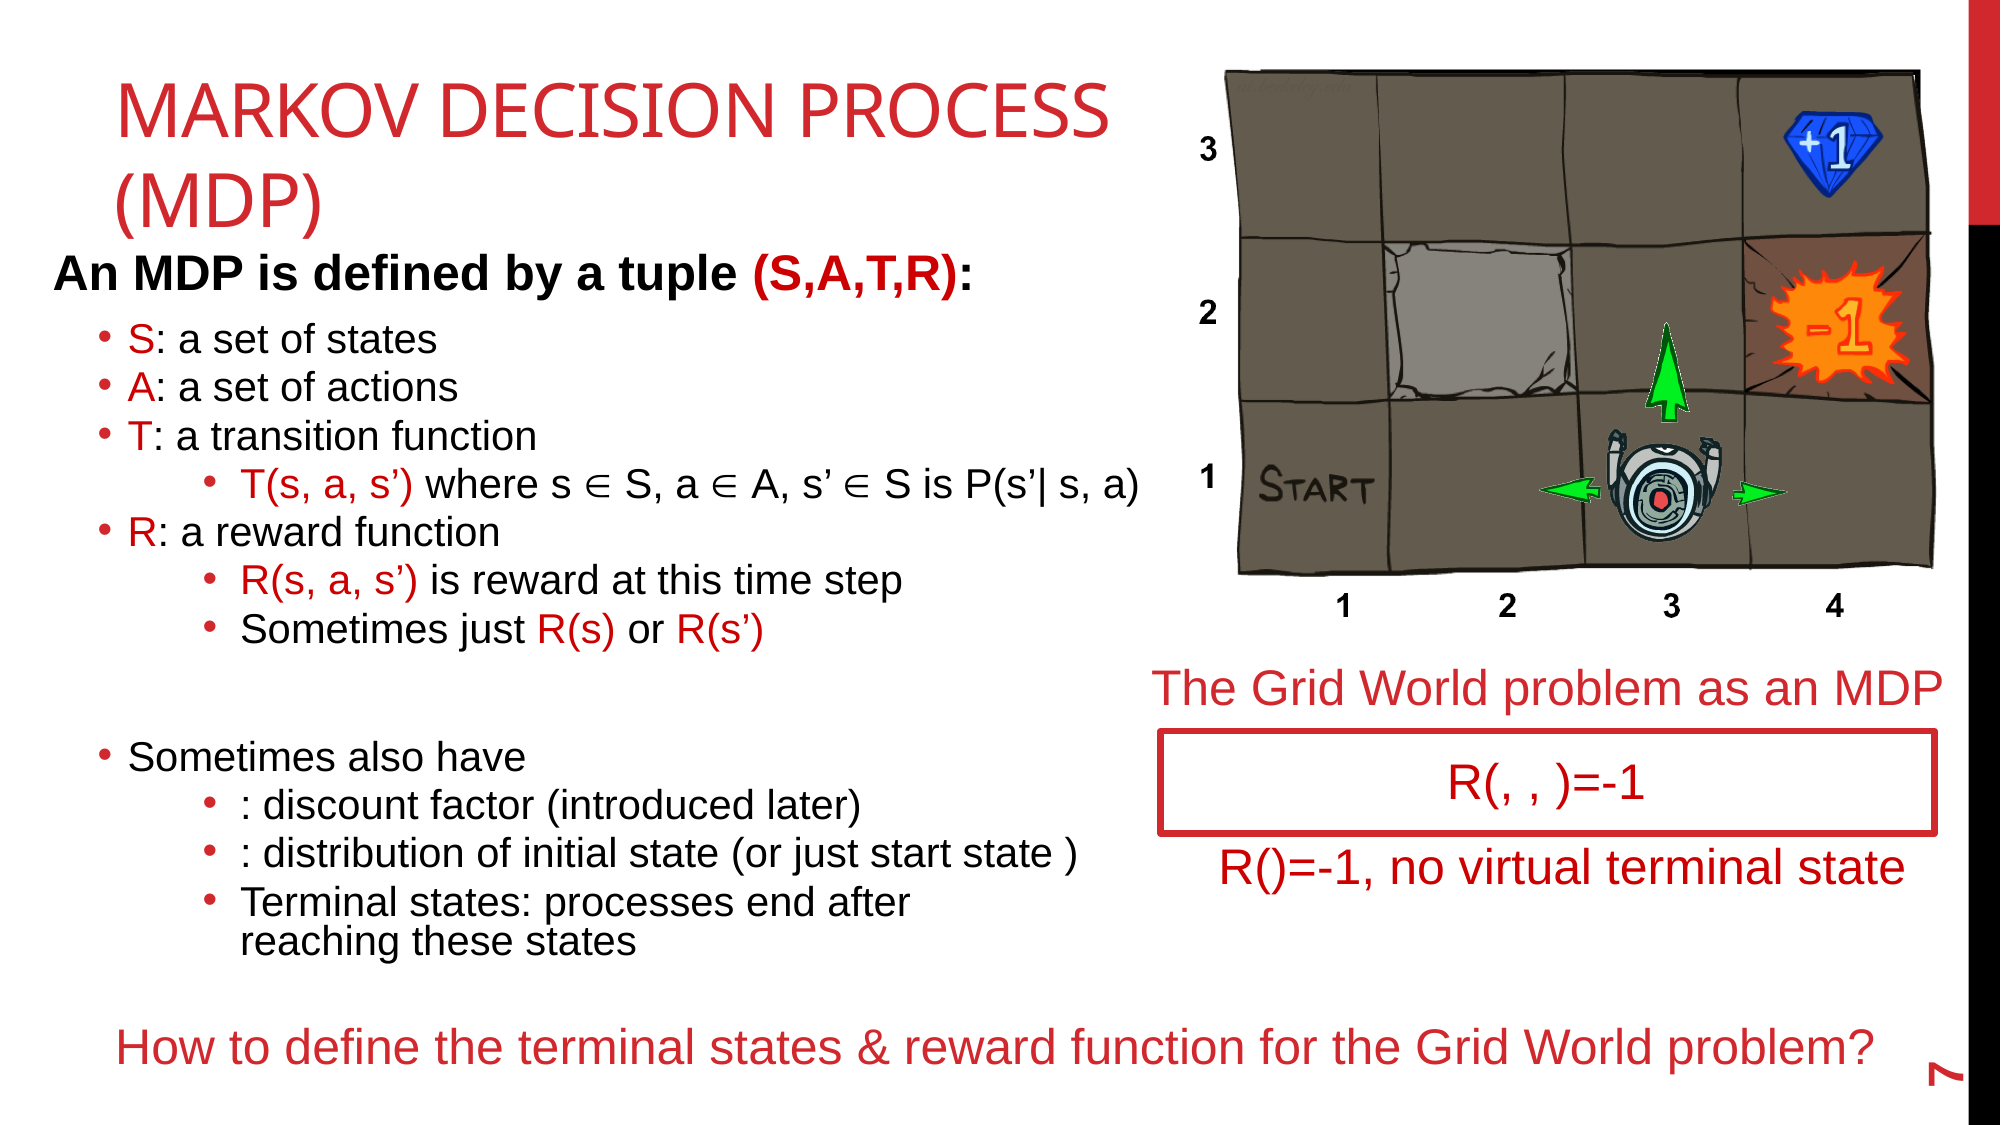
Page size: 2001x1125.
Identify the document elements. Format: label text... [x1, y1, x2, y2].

picture [1189, 59, 1944, 633]
text_box How to define the terminal states & reward function for the Grid World problem? [100, 1007, 1903, 1083]
text_box The Grid World problem as an MDP [1136, 648, 1979, 723]
title Markov Decision Process (MDP) [99, 25, 1165, 250]
slide_number 7 [1903, 887, 1984, 1104]
text_box [1158, 729, 1937, 836]
